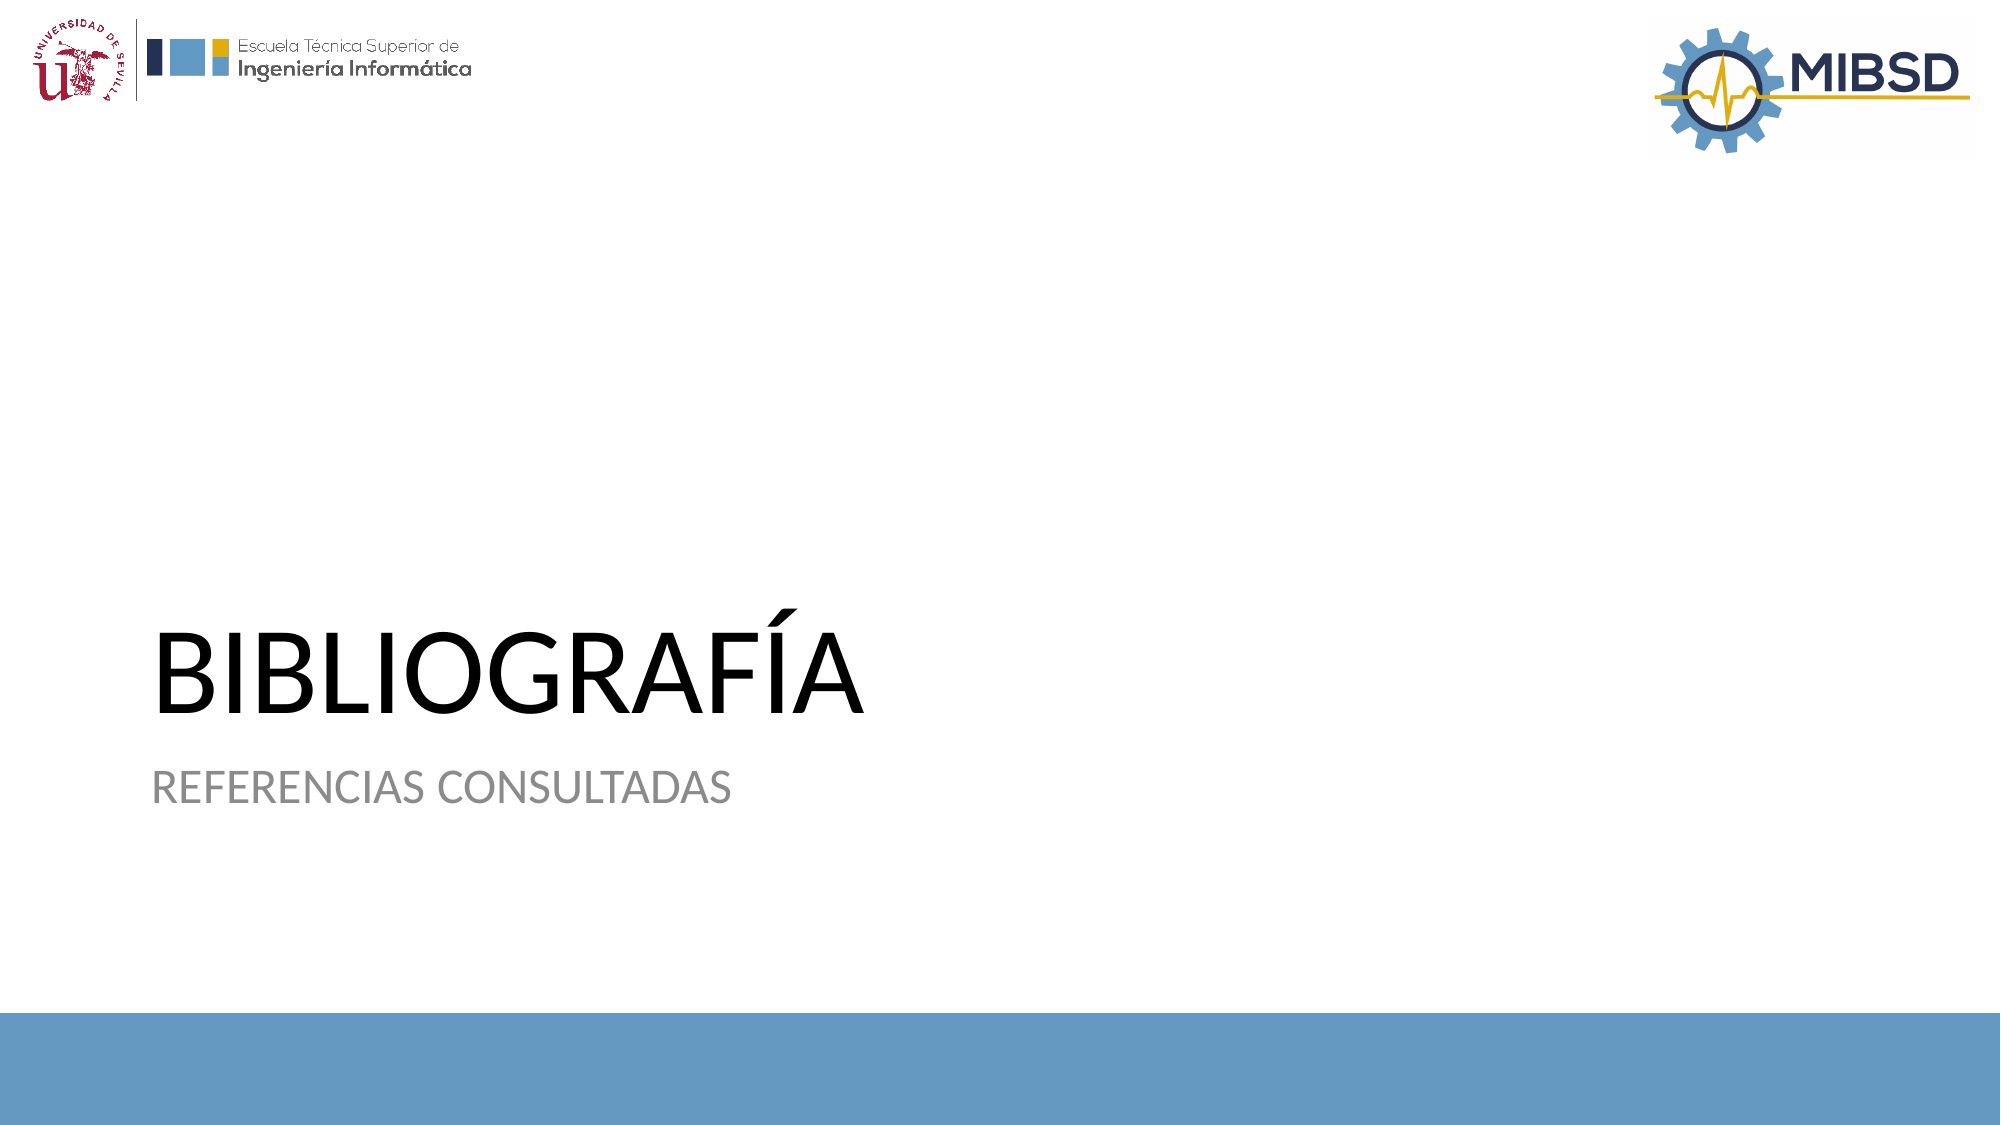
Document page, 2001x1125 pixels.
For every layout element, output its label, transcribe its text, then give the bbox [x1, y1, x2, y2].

title BIBLIOGRAFÍA [136, 280, 1862, 749]
list REFERENCIAS CONSULTADAS [136, 752, 1862, 999]
picture [1646, 17, 1978, 157]
picture [33, 19, 471, 101]
